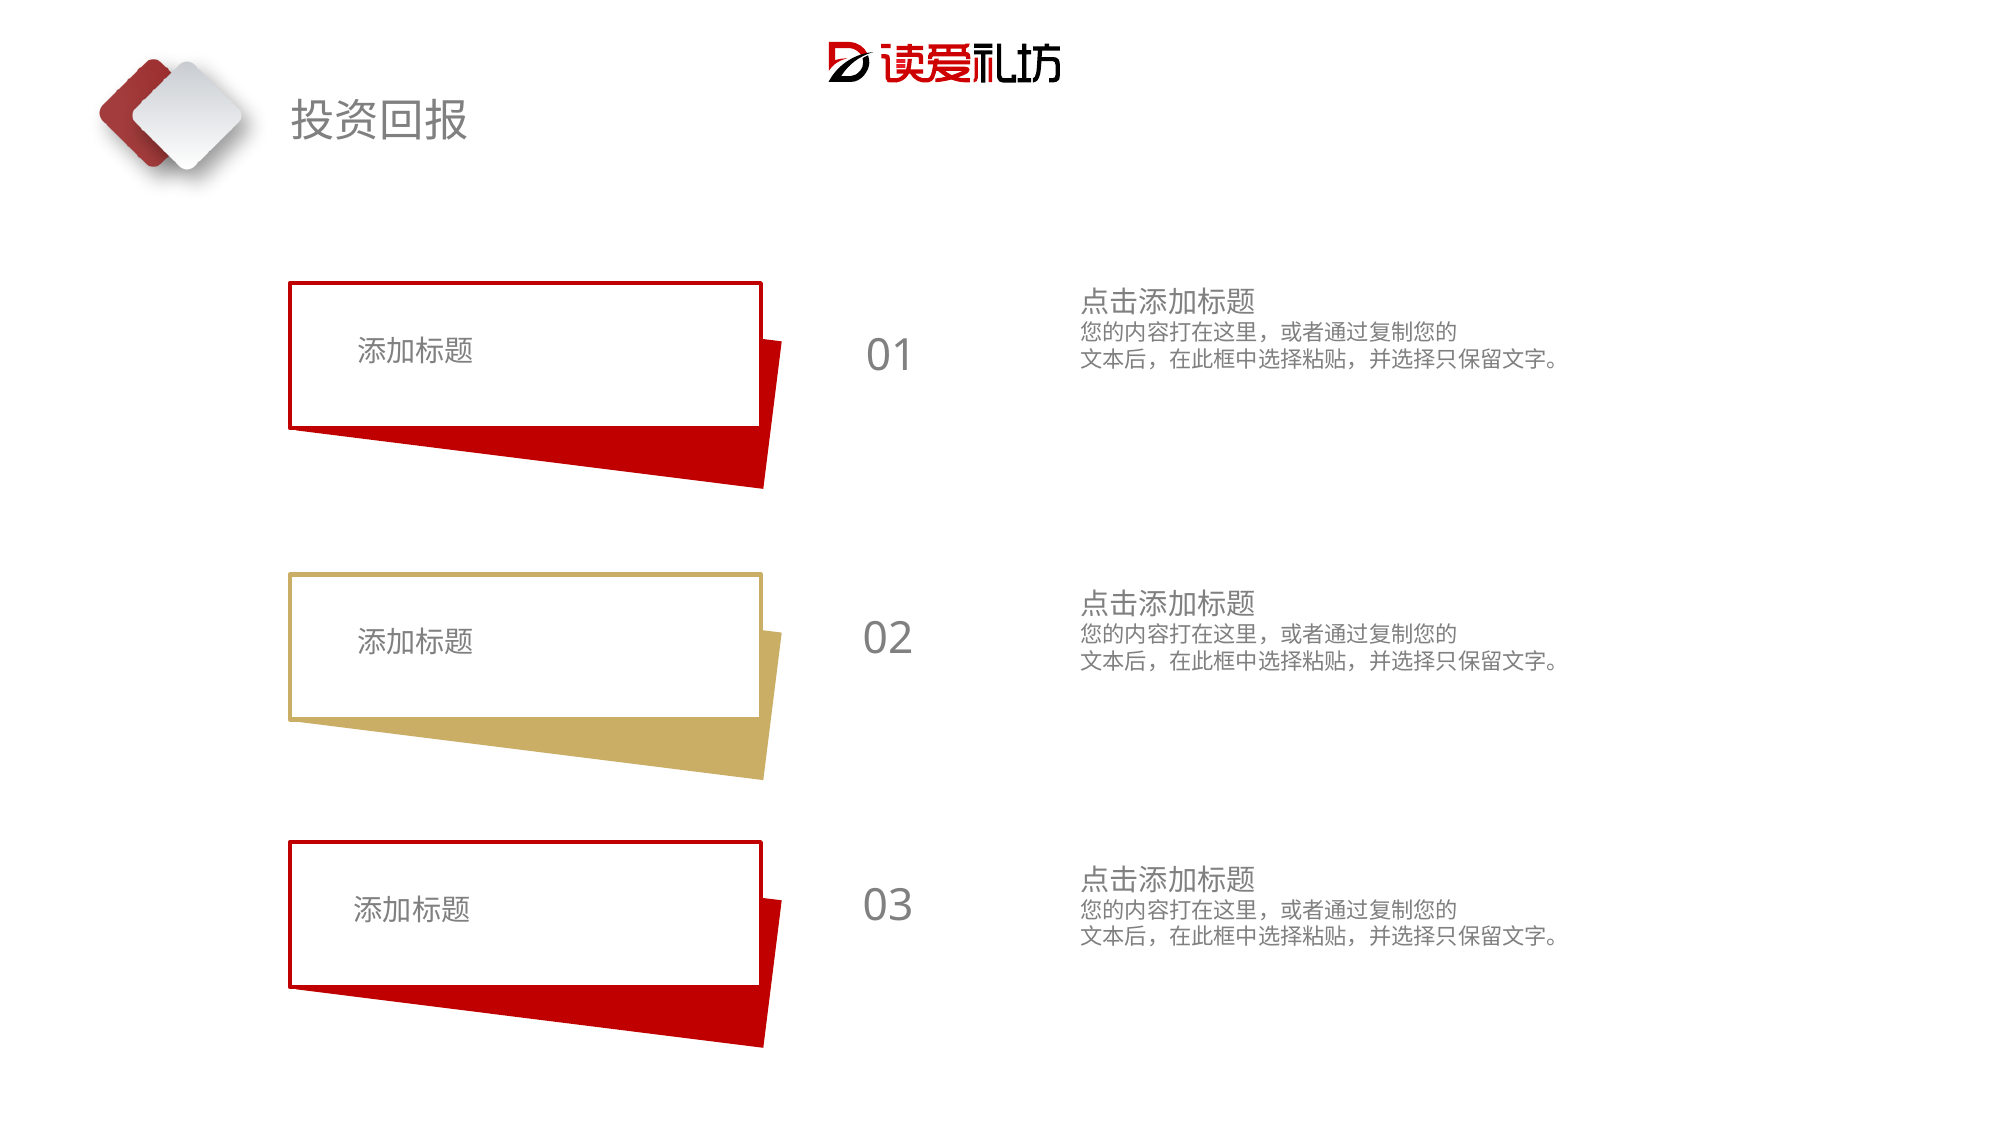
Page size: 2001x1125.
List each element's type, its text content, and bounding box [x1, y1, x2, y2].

text_box 02 [847, 601, 1065, 670]
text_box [289, 282, 775, 461]
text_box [289, 841, 775, 1020]
text_box 点击添加标题 您的内容打在这里，或者通过复制您的 文本后，在此框中选择粘贴，并选择只保留文字。 [1065, 853, 1701, 1010]
text_box 01 [851, 318, 1050, 387]
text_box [828, 41, 1061, 83]
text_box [289, 574, 775, 752]
text_box 点击添加标题 您的内容打在这里，或者通过复制您的 文本后，在此框中选择粘贴，并选择只保留文字。 [1065, 275, 1701, 433]
text_box 点击添加标题 您的内容打在这里，或者通过复制您的 文本后，在此框中选择粘贴，并选择只保留文字。 [1065, 578, 1701, 735]
picture [119, 48, 254, 182]
text_box 03 [847, 868, 1042, 937]
